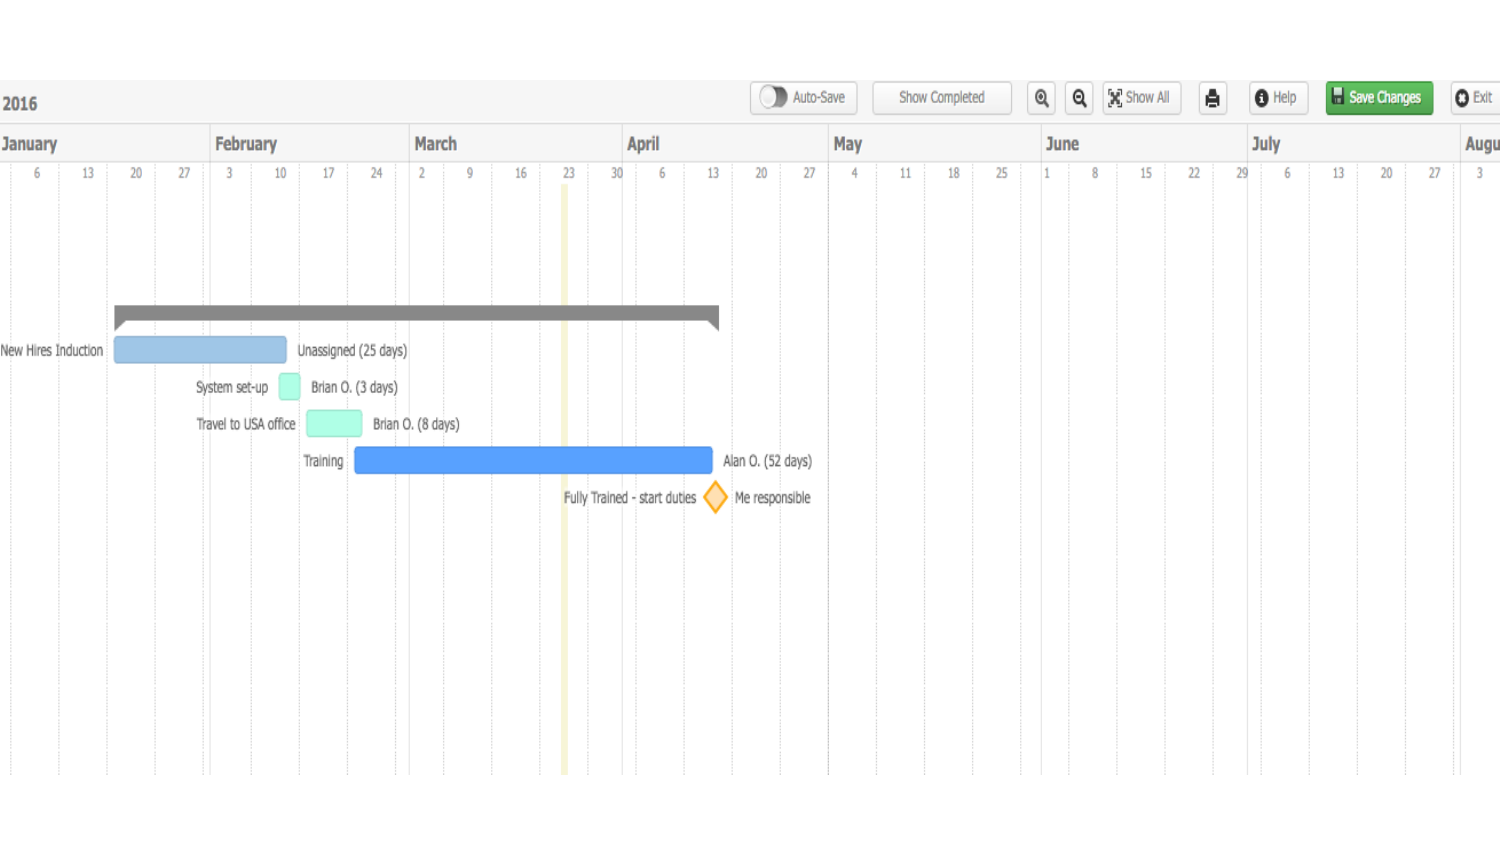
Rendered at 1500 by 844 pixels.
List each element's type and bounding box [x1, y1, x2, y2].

picture [0, 80, 1500, 776]
